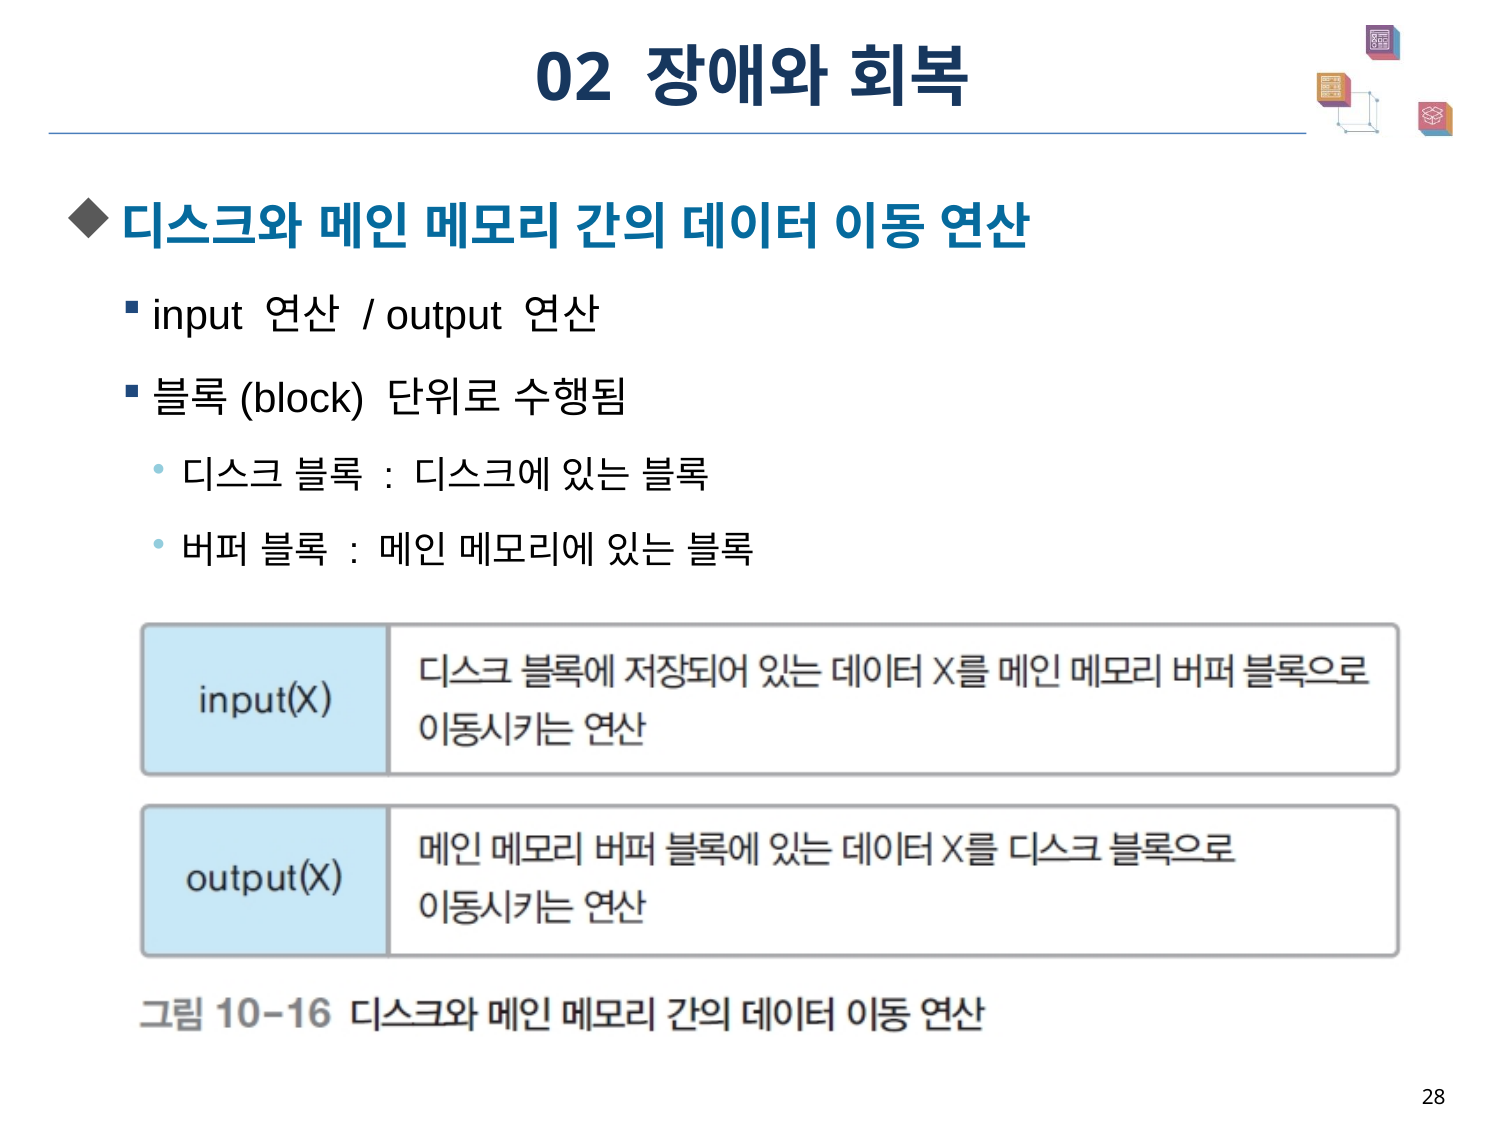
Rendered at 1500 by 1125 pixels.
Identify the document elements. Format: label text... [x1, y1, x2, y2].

picture [1316, 123, 1453, 138]
list 디스크와 메인 메모리 간의 데이터 이동 연산 input 연산 / output 연산 블록(block) 단위로 수행됨 디스크 블록 : 디스크에 있는 블록 버퍼 블록 : 메인 메모리에 있는 블록 [48, 187, 1452, 1097]
title 02 장애와 회복 [48, 25, 1459, 123]
picture [129, 613, 1410, 1042]
